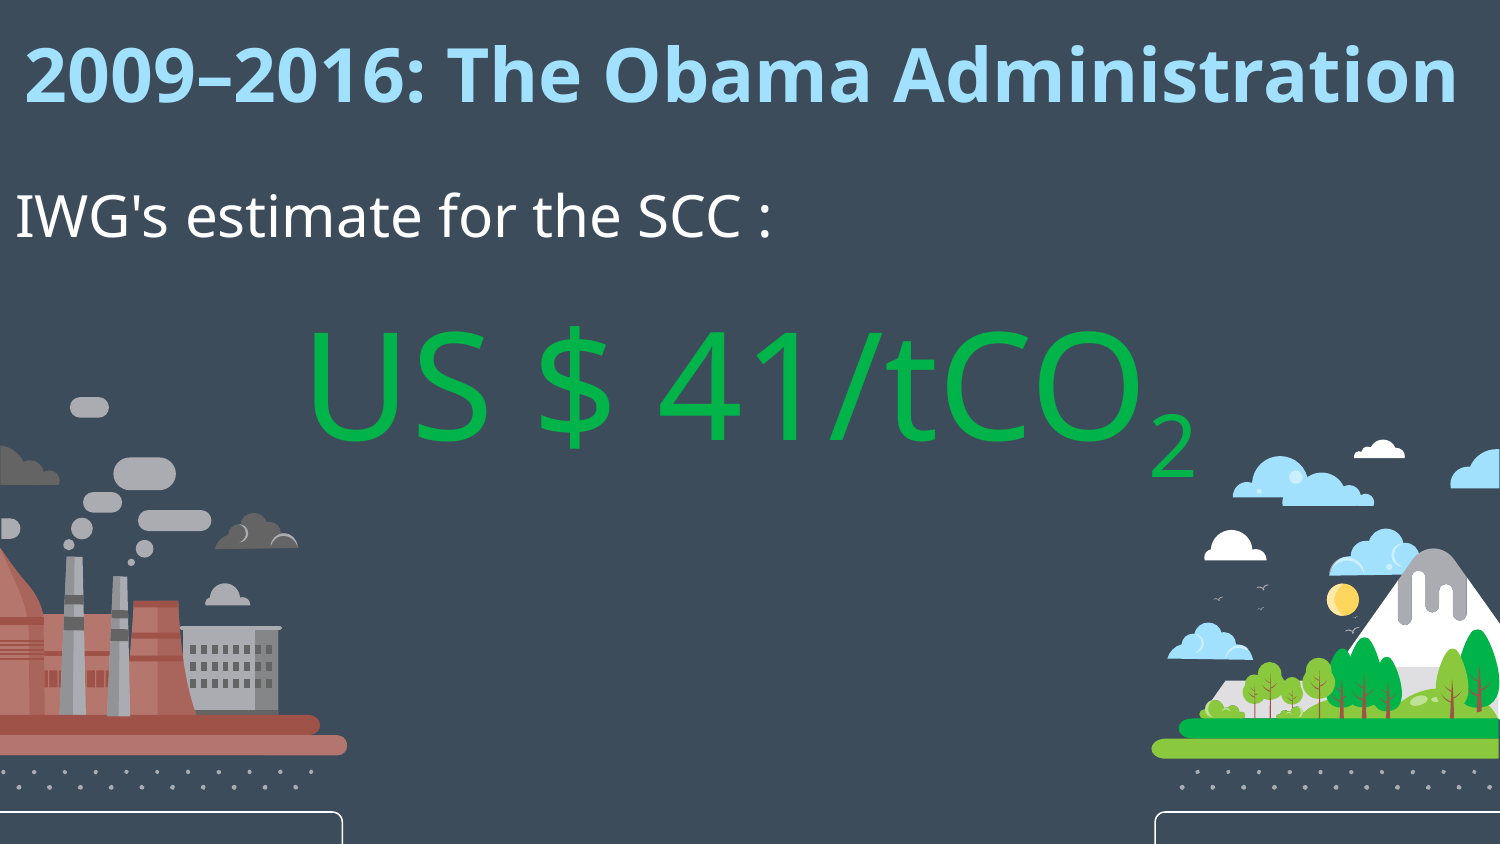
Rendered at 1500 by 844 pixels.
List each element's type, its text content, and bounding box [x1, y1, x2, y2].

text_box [0, 396, 351, 756]
text_box 2009–2016: The Obama Administration [0, 0, 1486, 146]
subtitle IWG's estimate for the SCC : [0, 183, 230, 244]
title US $ 41/tCO2 [230, 146, 1270, 639]
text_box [1145, 439, 1500, 759]
